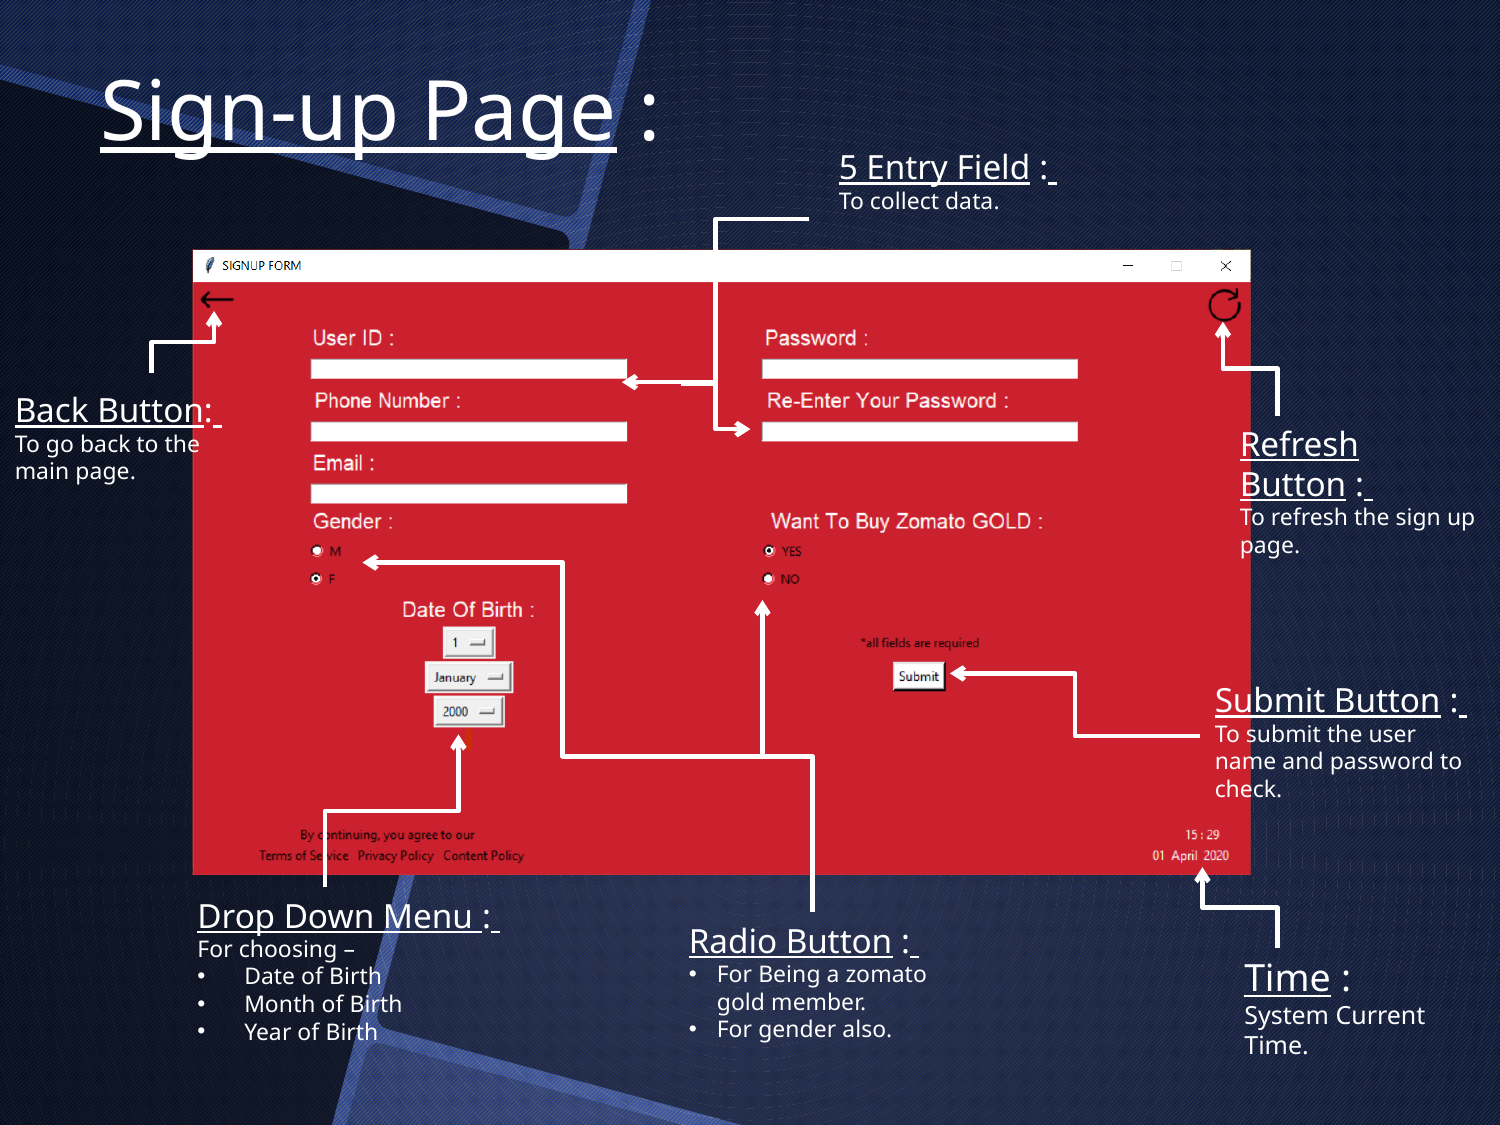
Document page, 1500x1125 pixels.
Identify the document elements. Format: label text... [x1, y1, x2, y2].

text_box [680, 383, 751, 430]
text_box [949, 672, 1201, 737]
picture [191, 249, 1251, 876]
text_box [621, 218, 810, 383]
text_box Submit Button : To submit the user name and password to check. [1259, 672, 1488, 810]
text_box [150, 310, 215, 374]
text_box Sign-up Page : [85, 50, 676, 165]
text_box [314, 743, 469, 879]
text_box Drop Down Menu : For choosing – Date of Birth Month of Birth Year of Birth [182, 887, 564, 1092]
text_box 5 Entry Field : To collect data. [824, 138, 1100, 221]
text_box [361, 561, 763, 757]
text_box Back Button: To go back to the main page. [0, 382, 181, 492]
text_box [630, 730, 945, 782]
text_box Refresh Button : To refresh the sign up page. [1259, 415, 1500, 566]
text_box Time : System Current Time. [1229, 946, 1449, 1067]
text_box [1198, 869, 1281, 946]
text_box Radio Button : For Being a zomato gold member. For gender also. [673, 912, 962, 1050]
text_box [1202, 340, 1298, 397]
